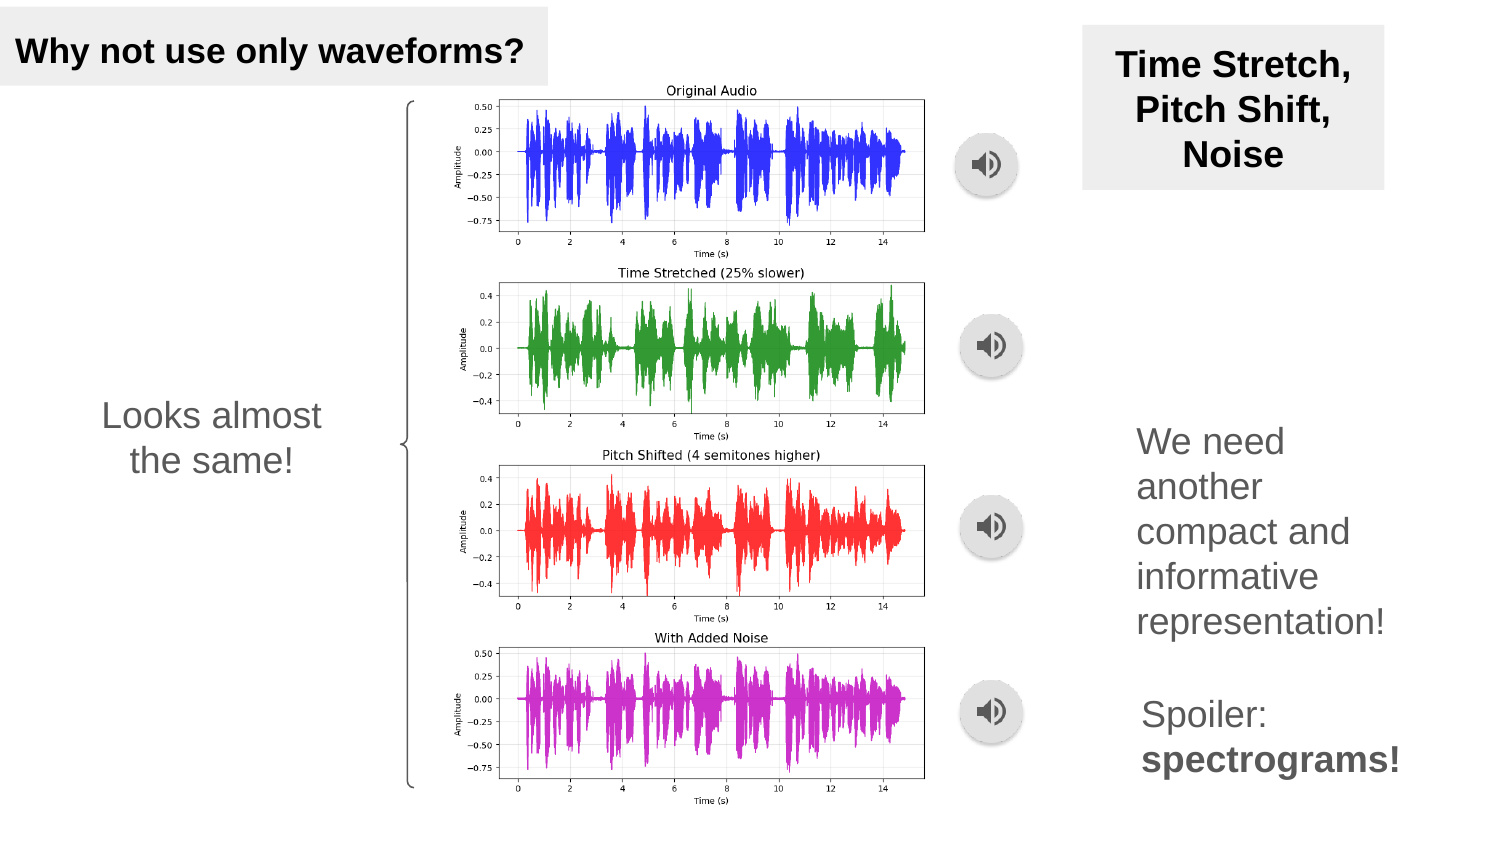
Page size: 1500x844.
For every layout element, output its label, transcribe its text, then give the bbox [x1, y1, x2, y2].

picture [953, 673, 1030, 750]
text_box We need another compact and informative representation! [1121, 402, 1403, 650]
text_box Spoiler: spectrograms! [1126, 674, 1443, 801]
picture [953, 487, 1030, 564]
picture [448, 79, 931, 811]
text_box Time Stretch, Pitch Shift, Noise [1082, 24, 1385, 190]
picture [953, 307, 1030, 383]
text_box [400, 100, 414, 788]
text_box Why not use only waveforms? [0, 6, 548, 86]
picture [948, 126, 1025, 202]
text_box Looks almost the same! [75, 375, 349, 502]
